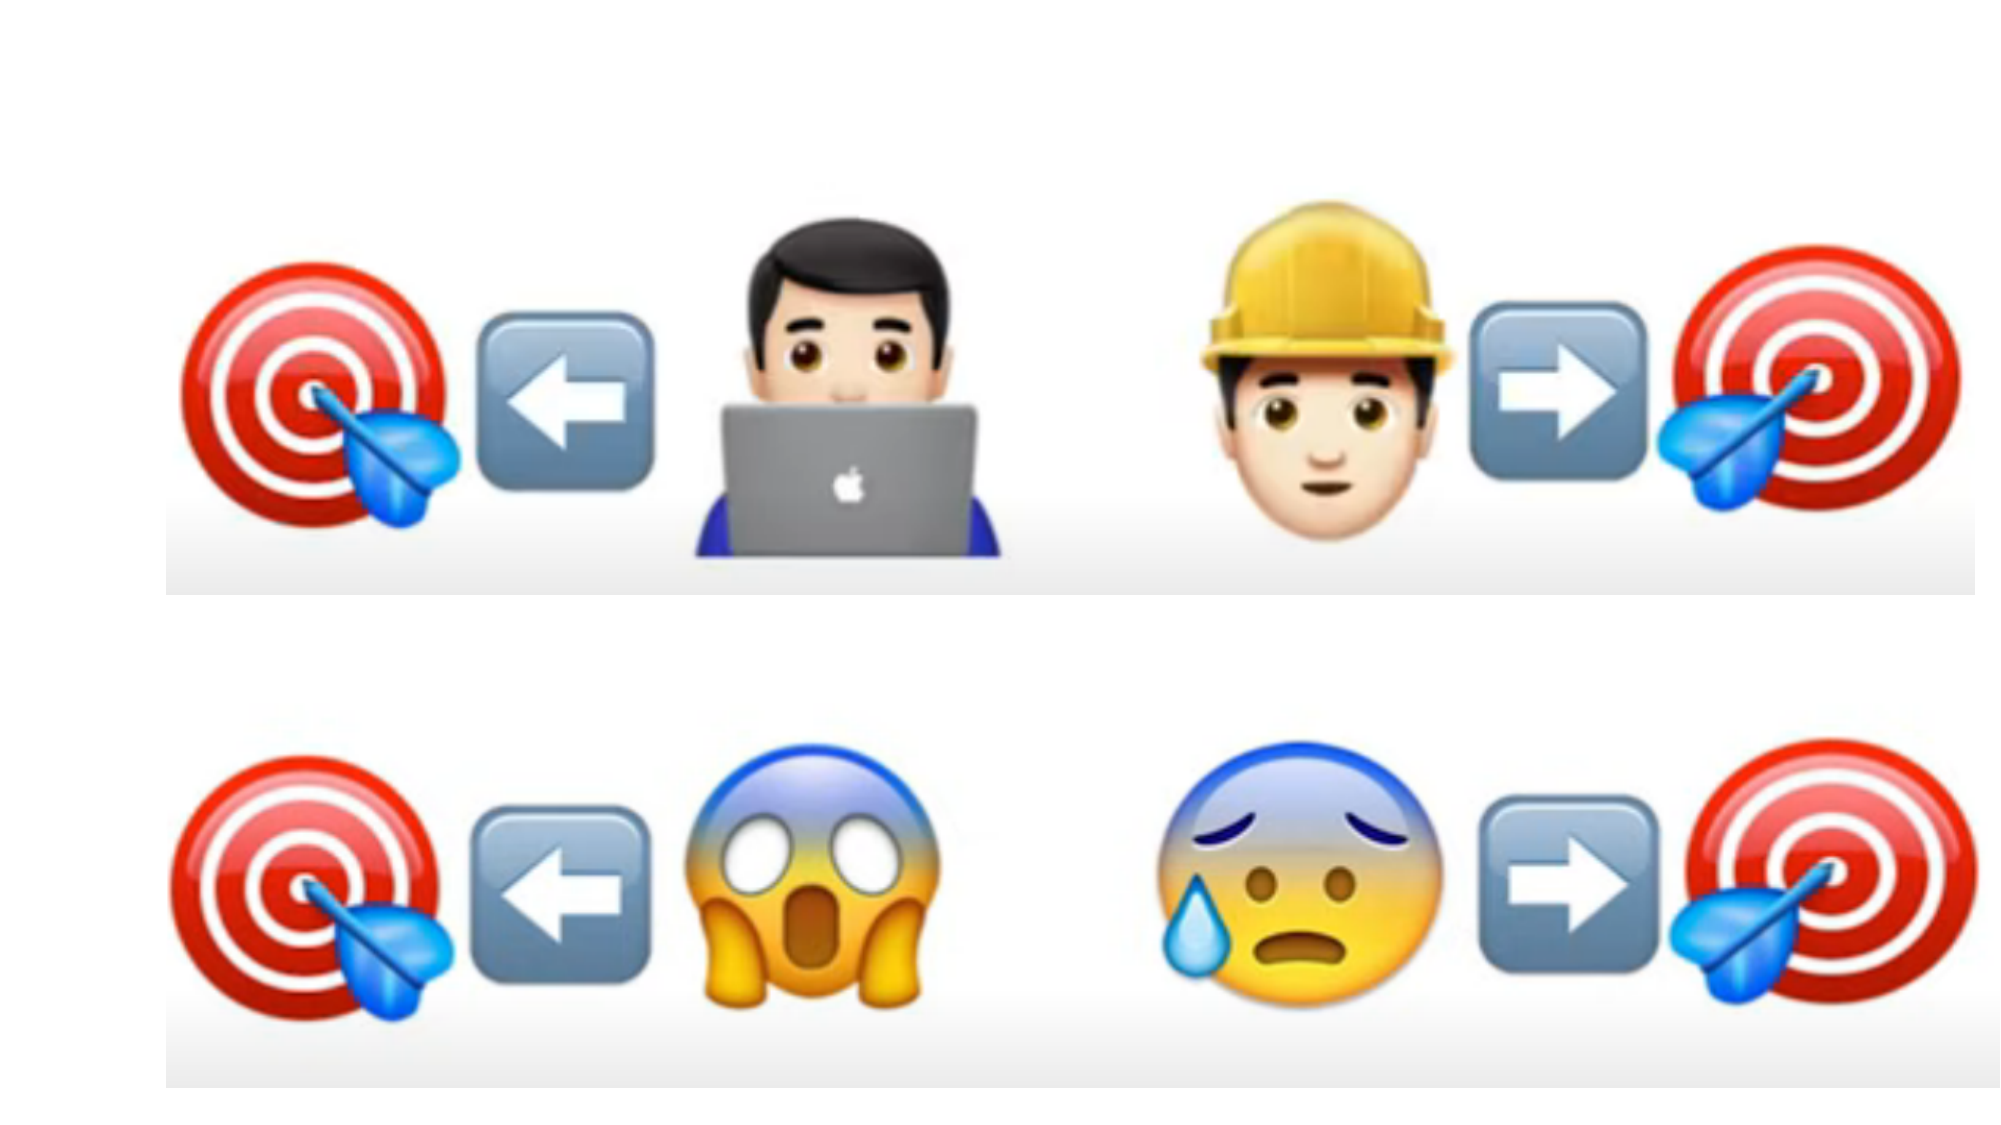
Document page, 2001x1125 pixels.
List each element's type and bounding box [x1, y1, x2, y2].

picture [166, 59, 1975, 595]
picture [166, 656, 2000, 1088]
